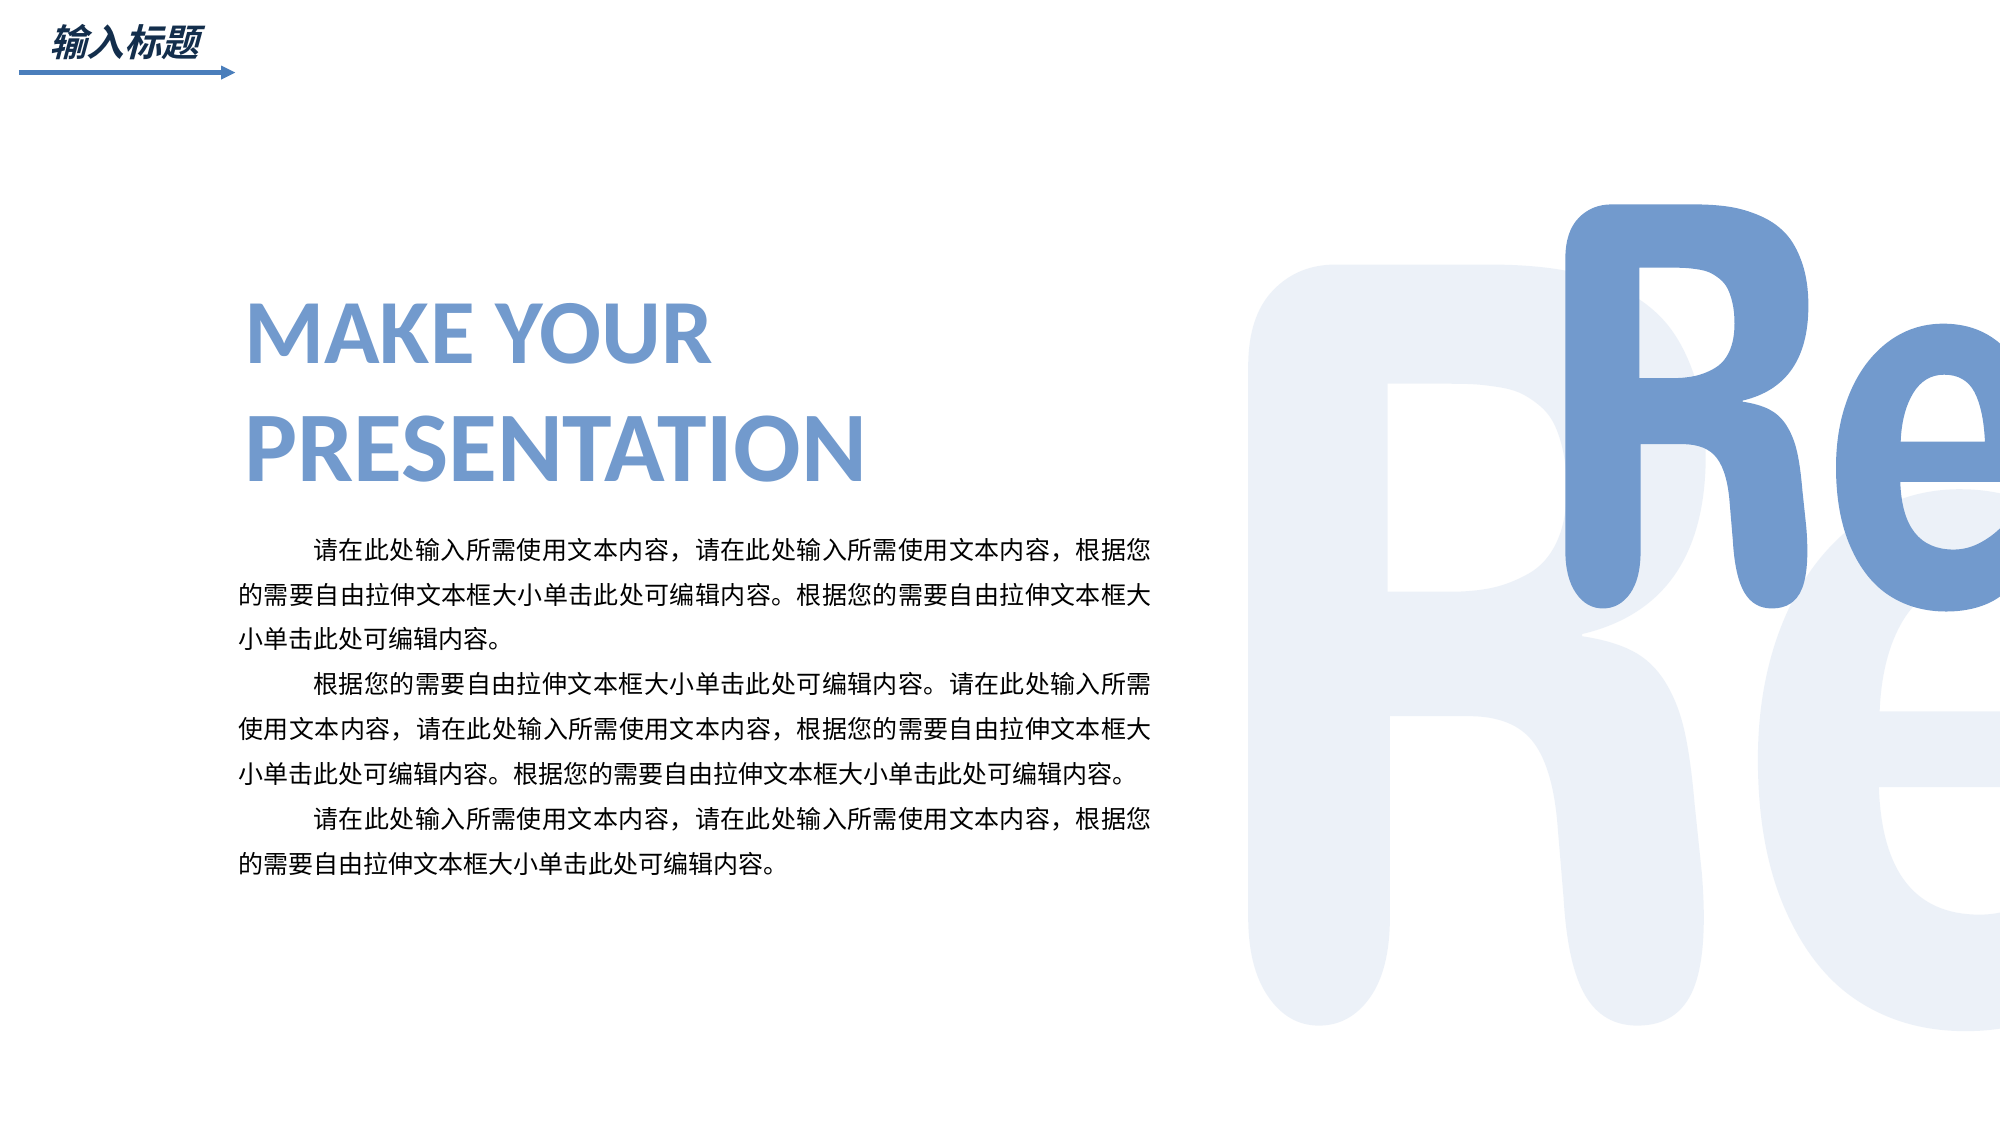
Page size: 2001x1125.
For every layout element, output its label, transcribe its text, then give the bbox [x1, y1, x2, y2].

text_box 输入标题 [34, 11, 236, 72]
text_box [1247, 204, 2000, 1032]
text_box 请在此处输入所需使用文本内容，请在此处输入所需使用文本内容，根据您的需要自由拉伸文本框大小单击此处可编辑内容。根据您的需要自由拉伸文本框大小单击此处可编辑内容。 根据您的需要自由拉伸文本框大小单击此处可编辑内容。请在此处输入所需使用文本内容，请在此处输入所需使用文本内容，根据您的需要自由拉伸文本框大小单击此处可编辑内容。根据您的需要自由拉伸文本框大小单击此处可编辑内容。 请在此处输入所需使用文本内容，请在此处输入所需使用文本内容，根据您的需要自由拉伸文本框大小单击此处可编辑内容。 [223, 511, 1168, 886]
text_box MAKE YOUR PRESENTATION [229, 264, 1080, 510]
